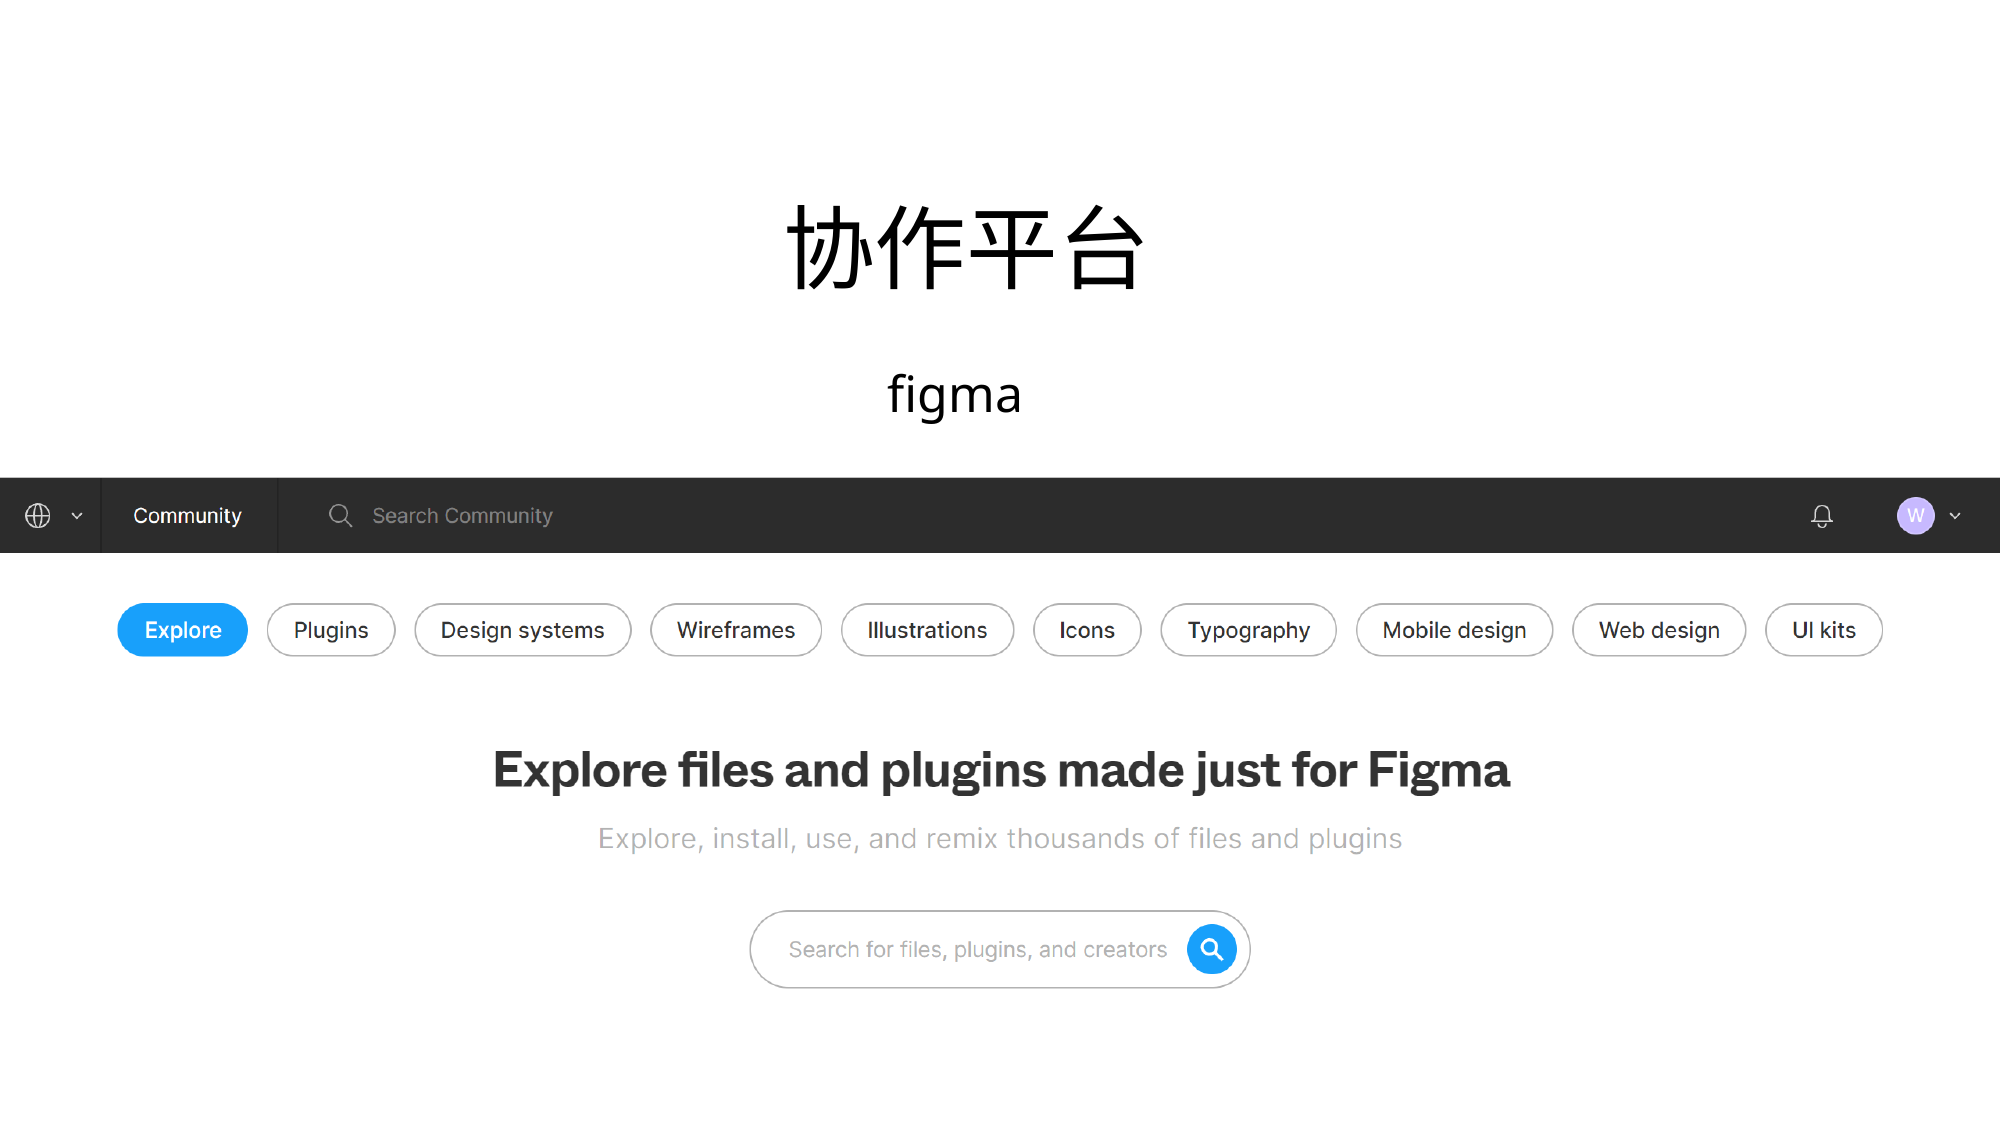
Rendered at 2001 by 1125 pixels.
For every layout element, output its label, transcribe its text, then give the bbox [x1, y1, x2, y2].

picture [0, 477, 2000, 1035]
text_box figma [873, 354, 1039, 430]
text_box 协作平台 [768, 183, 1203, 309]
